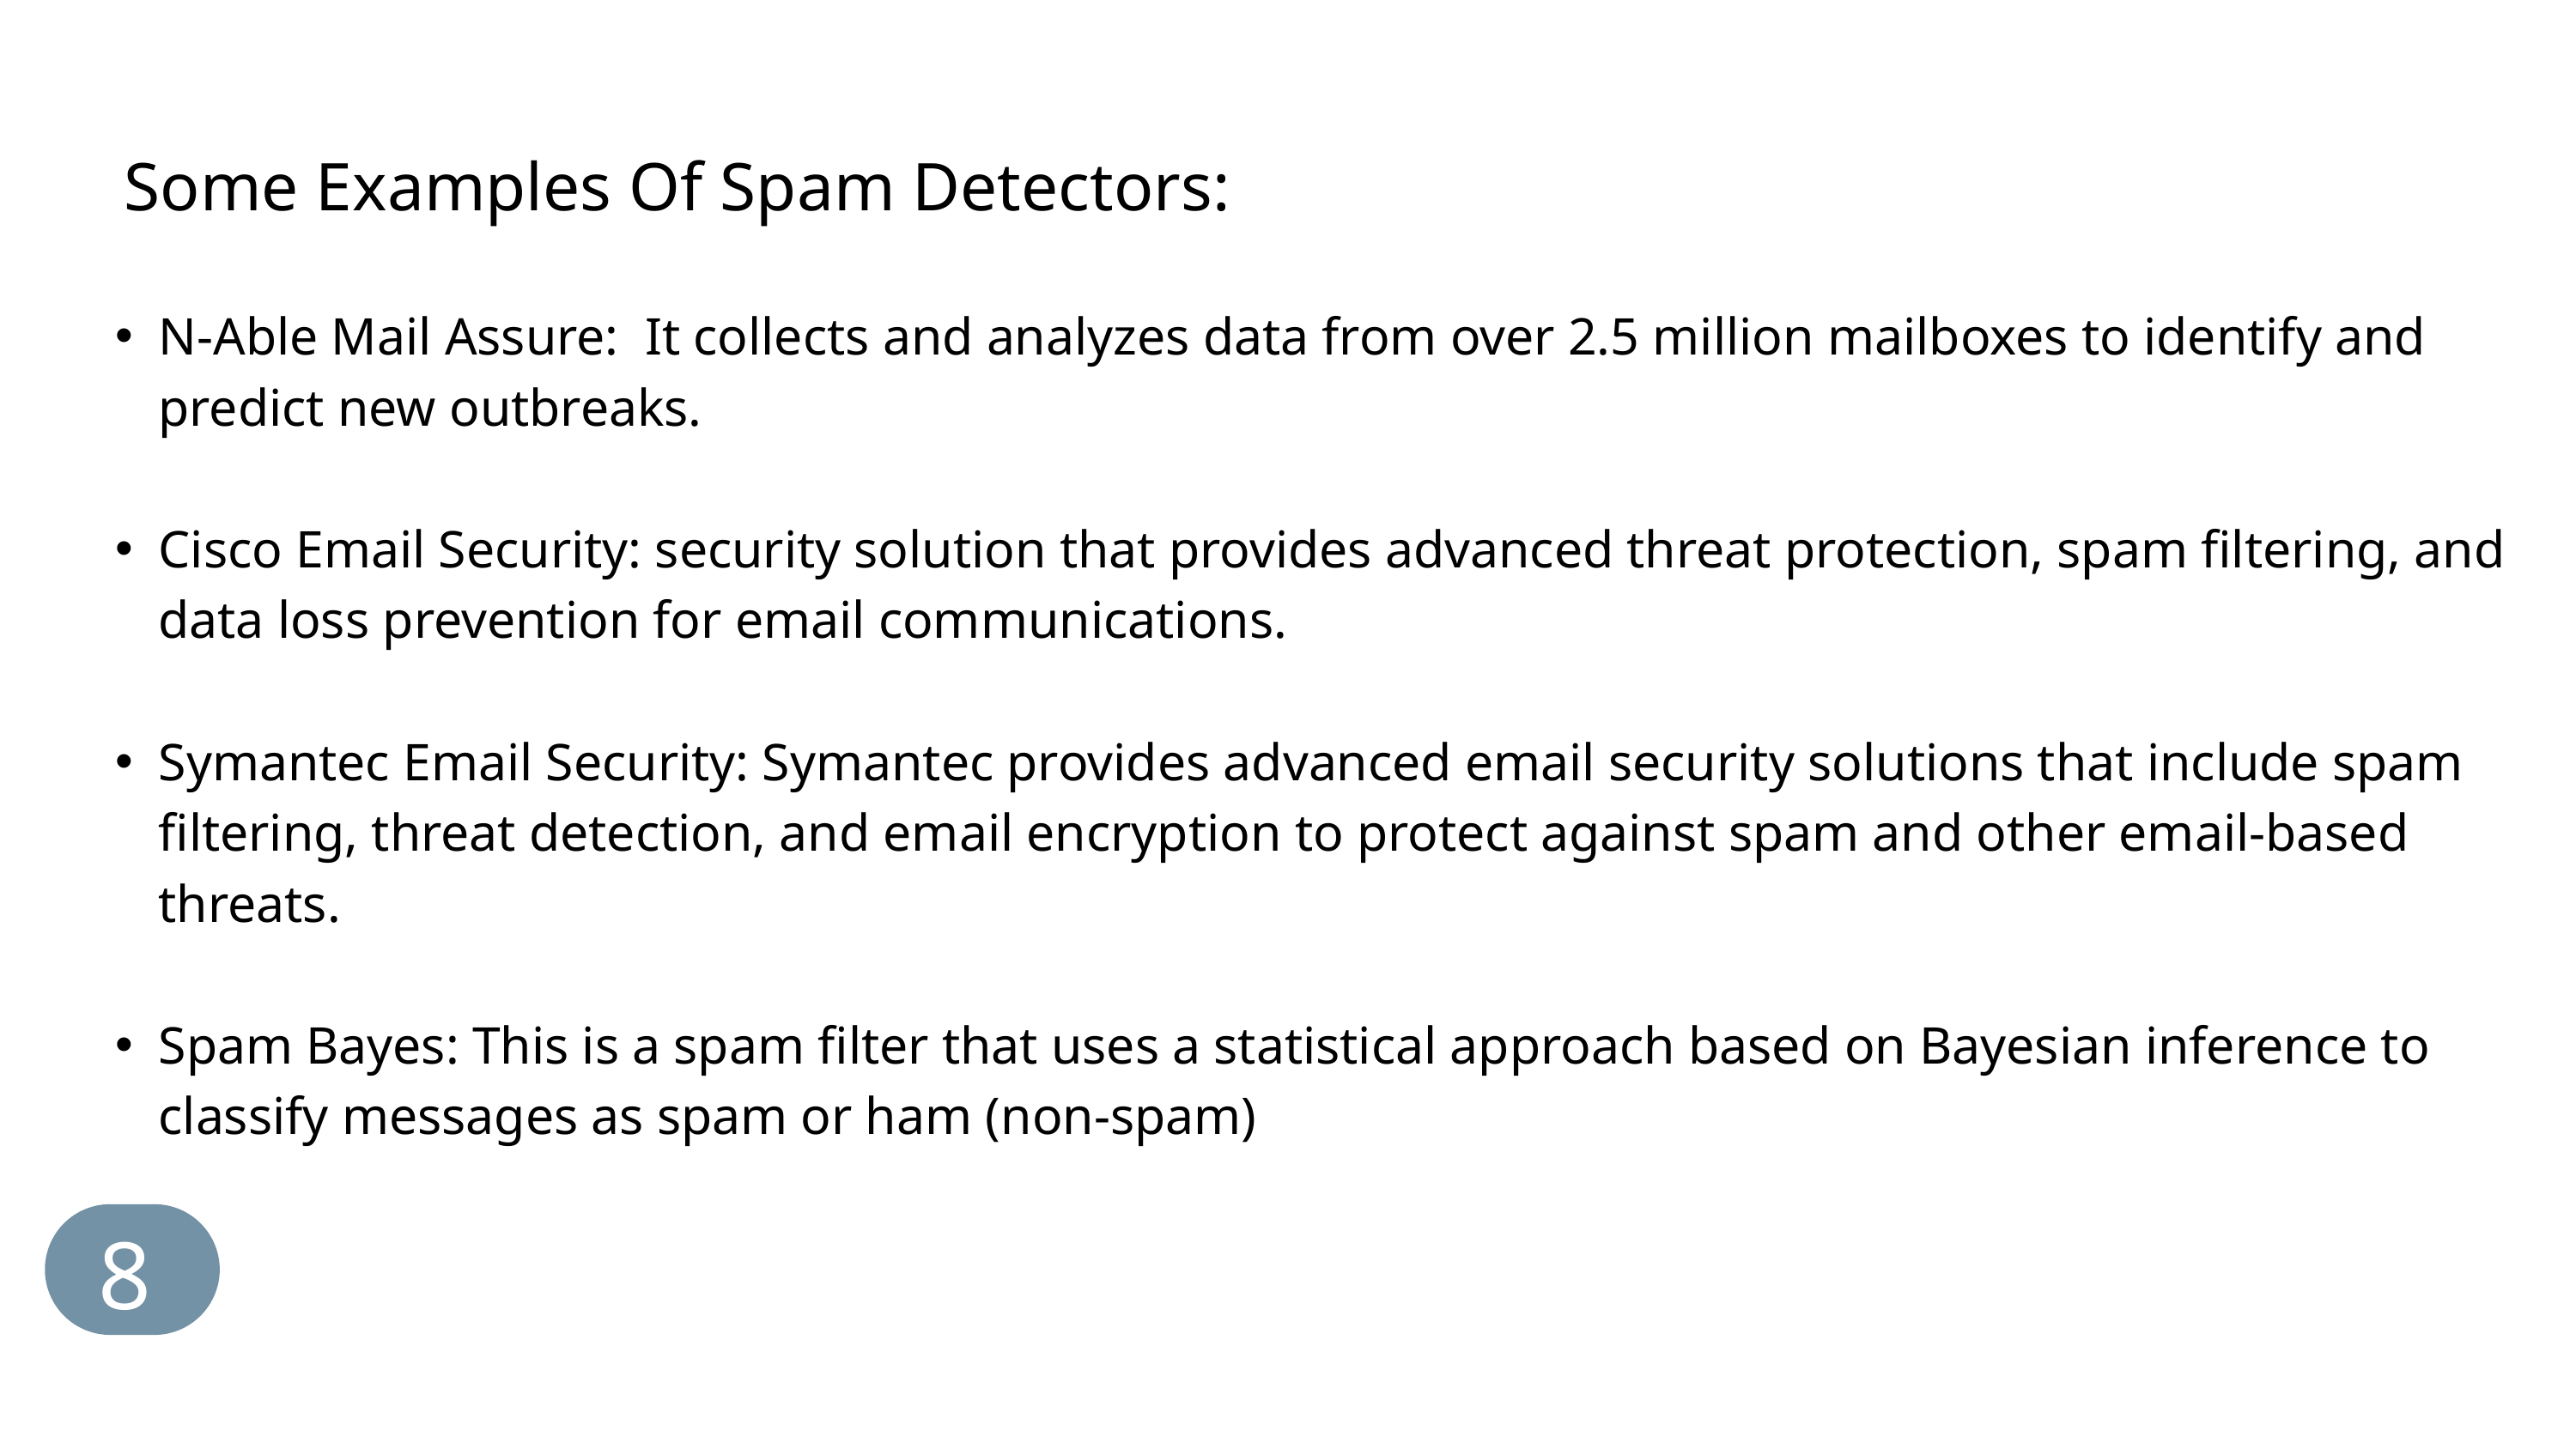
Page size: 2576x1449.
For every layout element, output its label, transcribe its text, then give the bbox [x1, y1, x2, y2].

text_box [44, 1203, 221, 1336]
text_box 8 [98, 1197, 150, 1203]
text_box Some Examples Of Spam Detectors: N-Able Mail Assure: It collects and analyzes data from over 2.5 million mailboxes to identify and predict new outbreaks. Cisco Email Security: security solution that provides advanced threat protection, spam filtering, and data loss prevention for email communications. Symantec Email Security: Symantec provides advanced email security solutions that include spam filtering, threat detection, and email encryption to protect against spam and other email-based threats. Spam Bayes: This is a spam filter that uses a statistical approach based on Bayesian inference to classify messages as spam or ham (non-spam) [72, 131, 2576, 1145]
